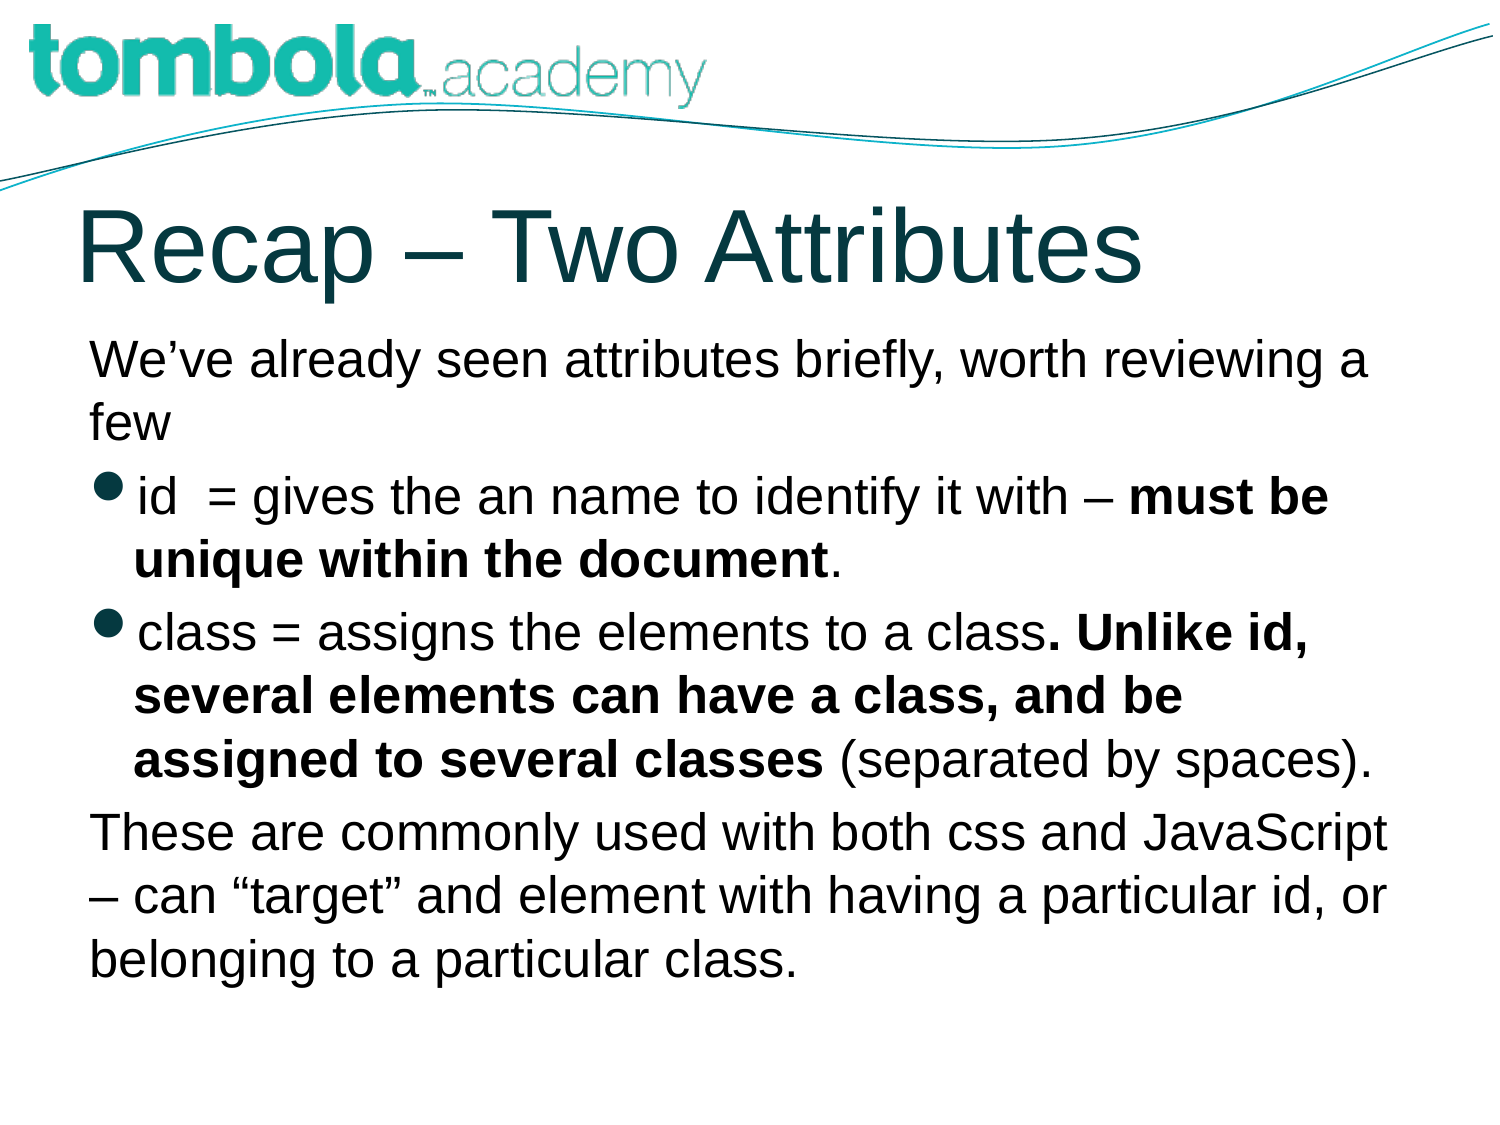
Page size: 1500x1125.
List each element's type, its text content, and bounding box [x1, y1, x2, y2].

title Recap – Two Attributes [75, 115, 1425, 303]
picture [29, 24, 707, 109]
list We’ve already seen attributes briefly, worth reviewing a few id = gives the an name to identify it with – must be unique within the document. class = assigns the elements to a class. Unlike id, several elements can have a class, and be assigned to several classes (separated by spaces). These are commonly used with both css and JavaScript – can “target” and element with having a particular id, or belonging to a particular class. [75, 317, 1425, 1038]
